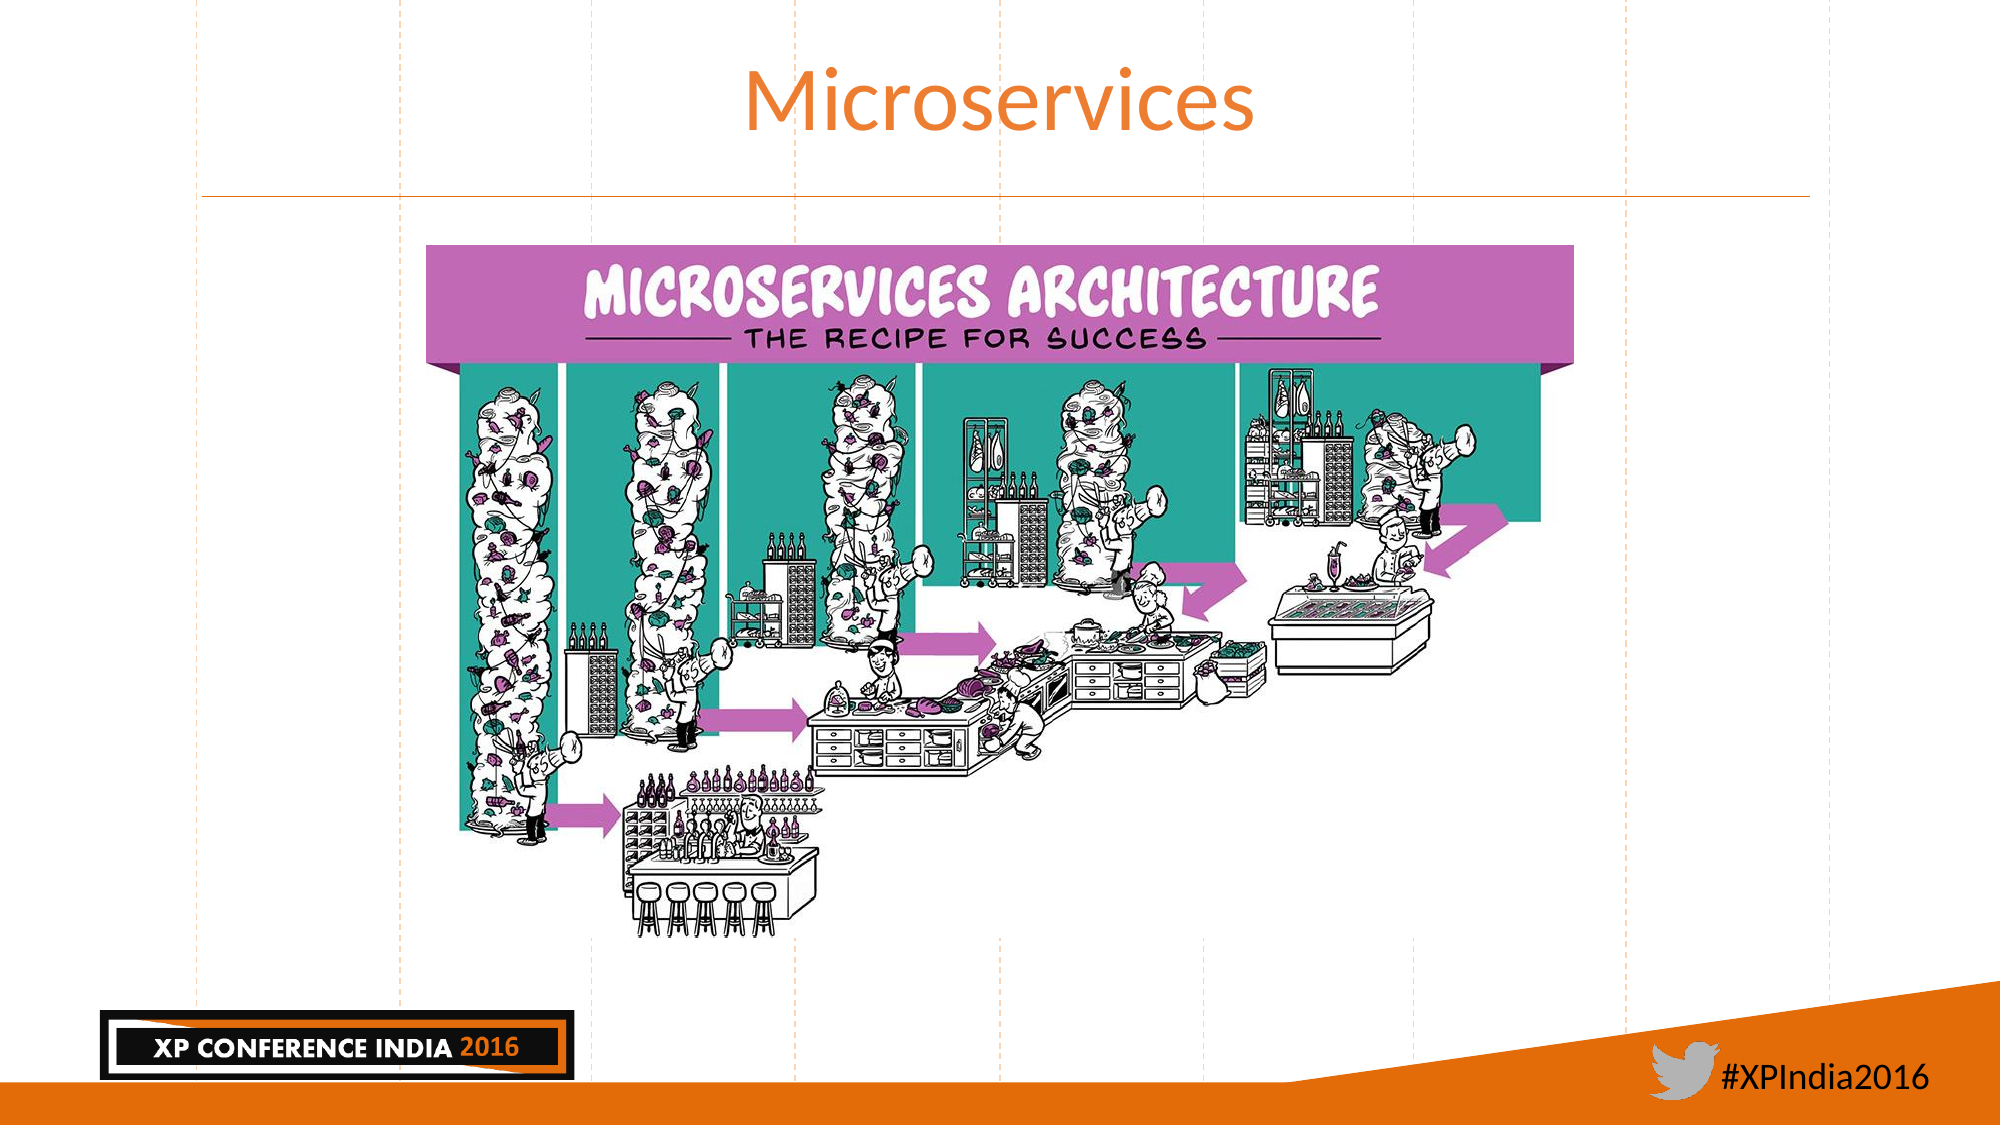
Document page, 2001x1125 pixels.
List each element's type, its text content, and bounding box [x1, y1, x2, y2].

picture [1649, 1034, 1721, 1107]
title Microservices [99, 7, 1900, 195]
picture [99, 1010, 575, 1080]
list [425, 245, 1574, 938]
